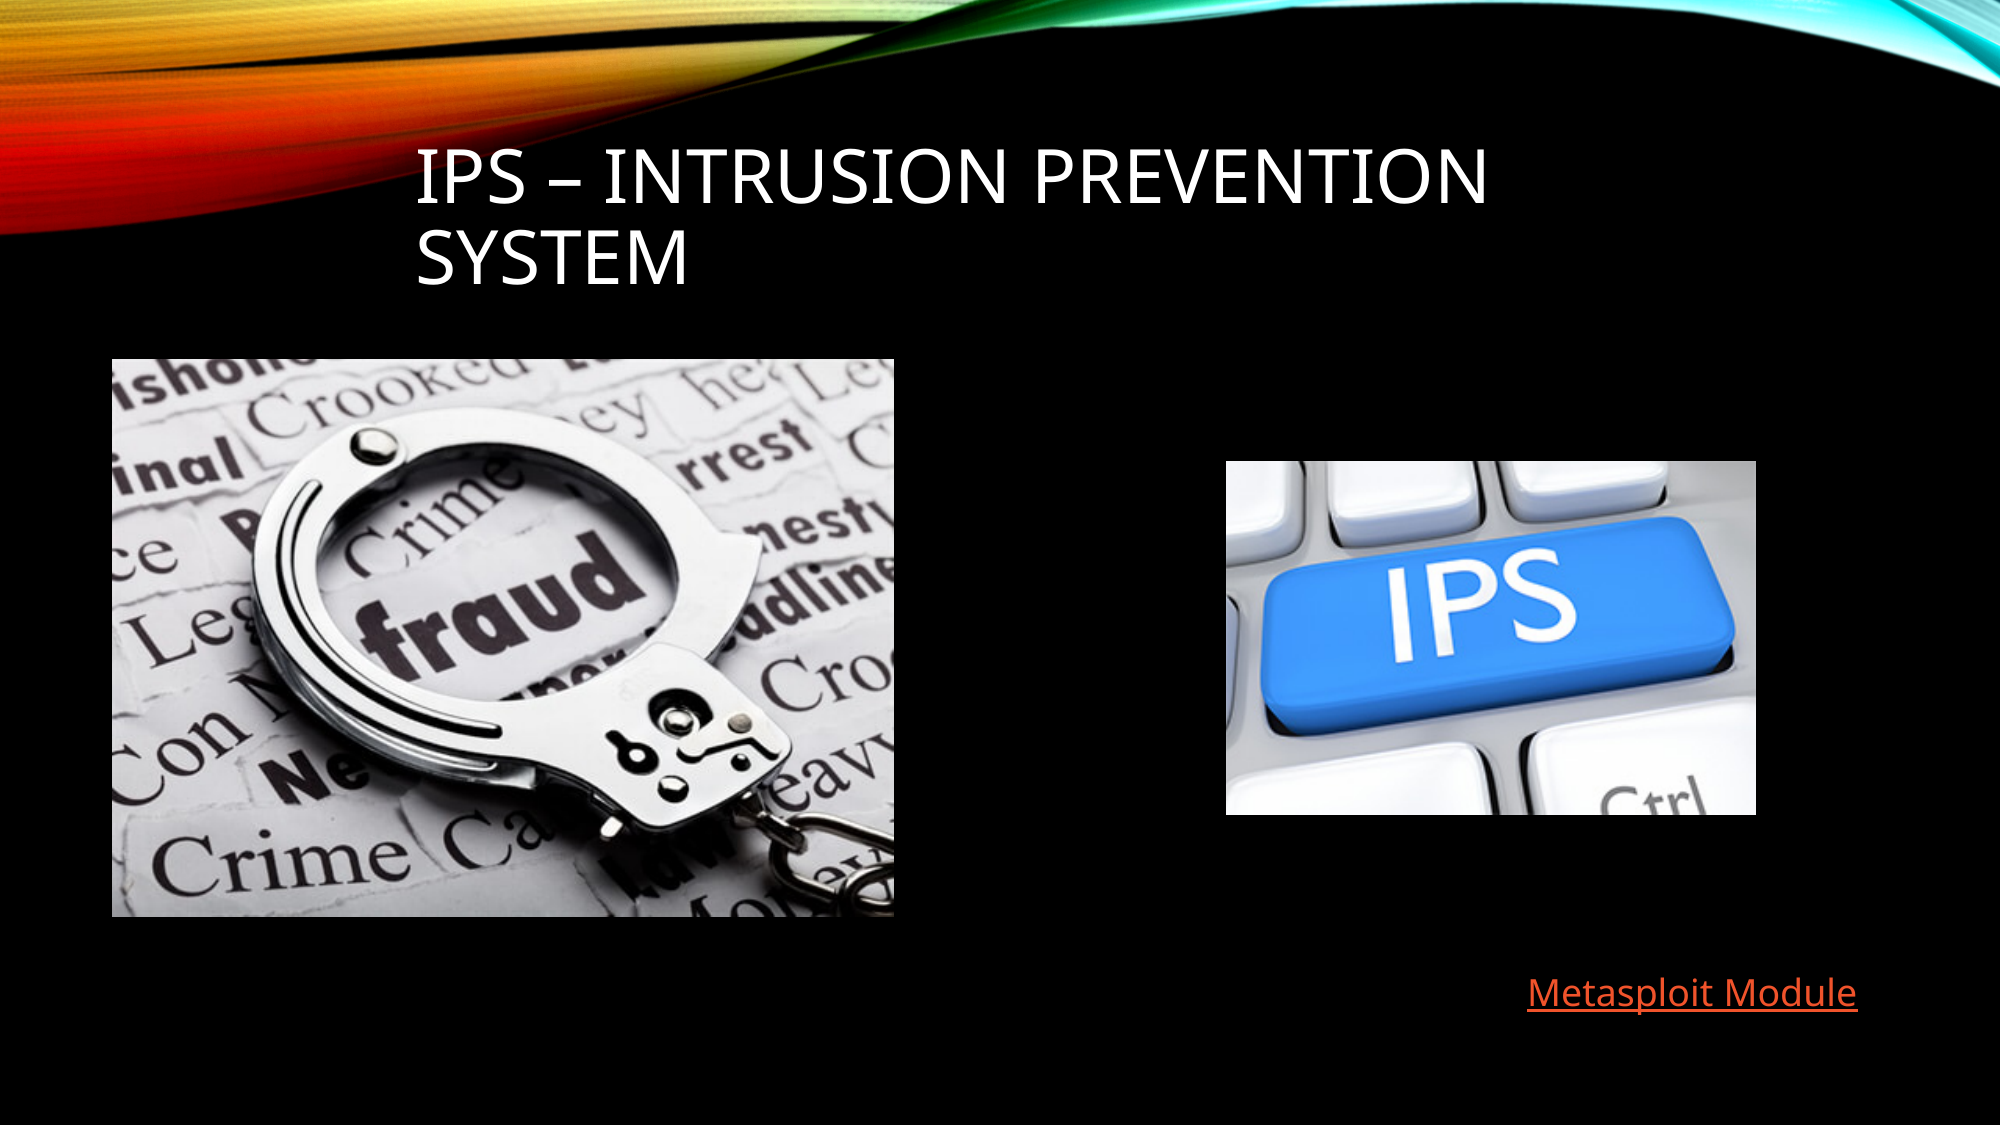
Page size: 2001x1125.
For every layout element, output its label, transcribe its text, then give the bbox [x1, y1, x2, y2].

picture [112, 359, 894, 917]
text_box Metasploit Module [1512, 961, 1916, 1028]
picture [1226, 461, 1756, 815]
picture [0, 0, 2000, 237]
title IPS – Intrusion prevention system [400, 113, 1756, 326]
